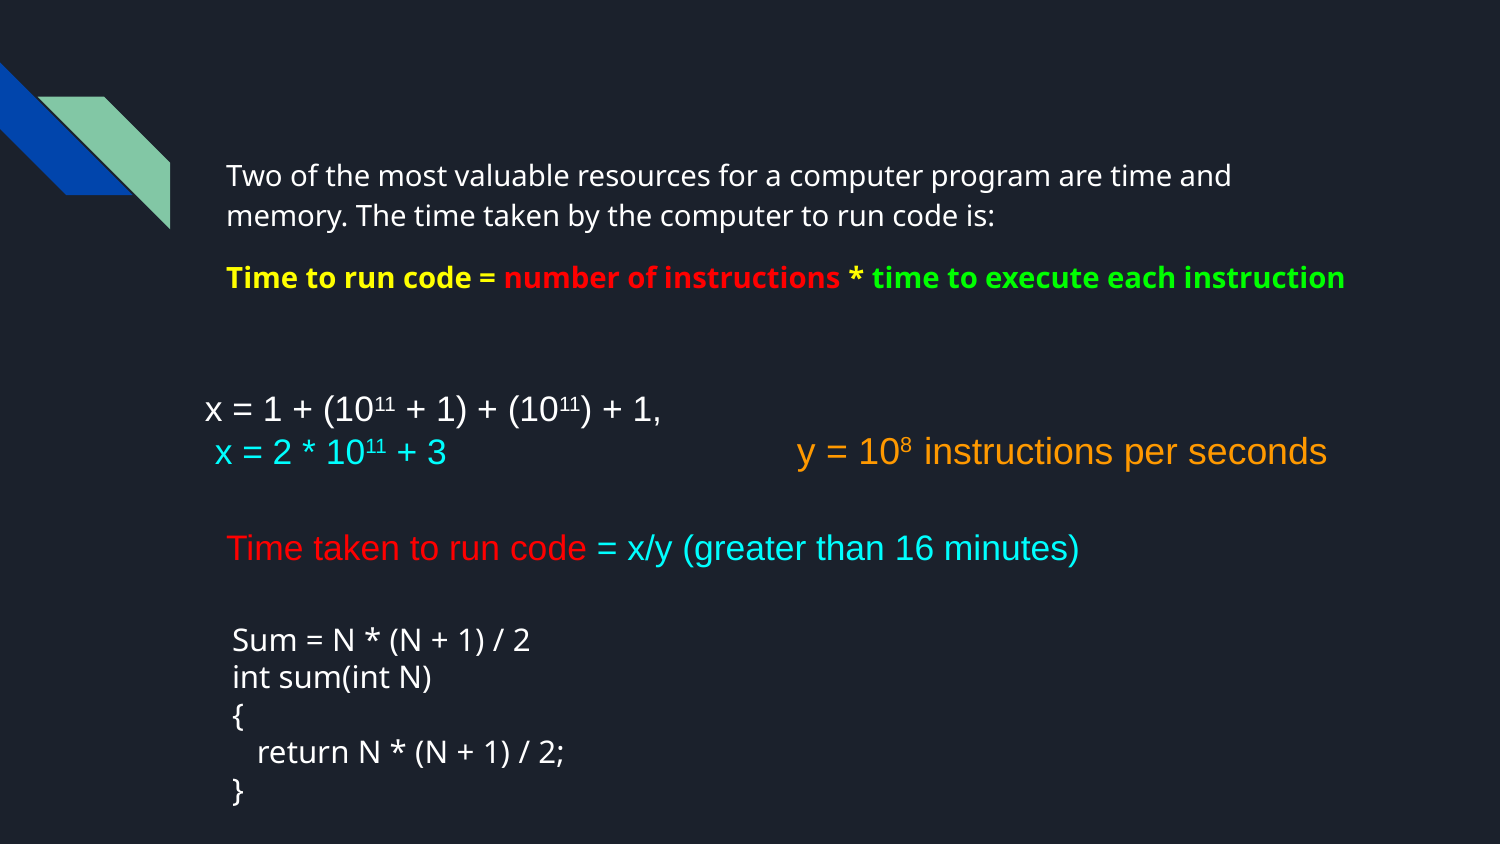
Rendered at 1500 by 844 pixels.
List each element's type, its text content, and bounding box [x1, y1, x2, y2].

text_box y = 108 instructions per seconds [781, 411, 1396, 487]
text_box Sum = N * (N + 1) / 2 int sum(int N) { return N * (N + 1) / 2; } [217, 604, 901, 823]
text_box x = 1 + (1011 + 1) + (1011) + 1, x = 2 * 1011 + 3 [190, 371, 710, 487]
text_box Time taken to run code = x/y (greater than 16 minutes) [211, 509, 1219, 583]
list Two of the most valuable resources for a computer program are time and memory. The time taken by the computer to run code is: Time to run code = number of instructions * time to execute each instruction [211, 136, 1366, 350]
